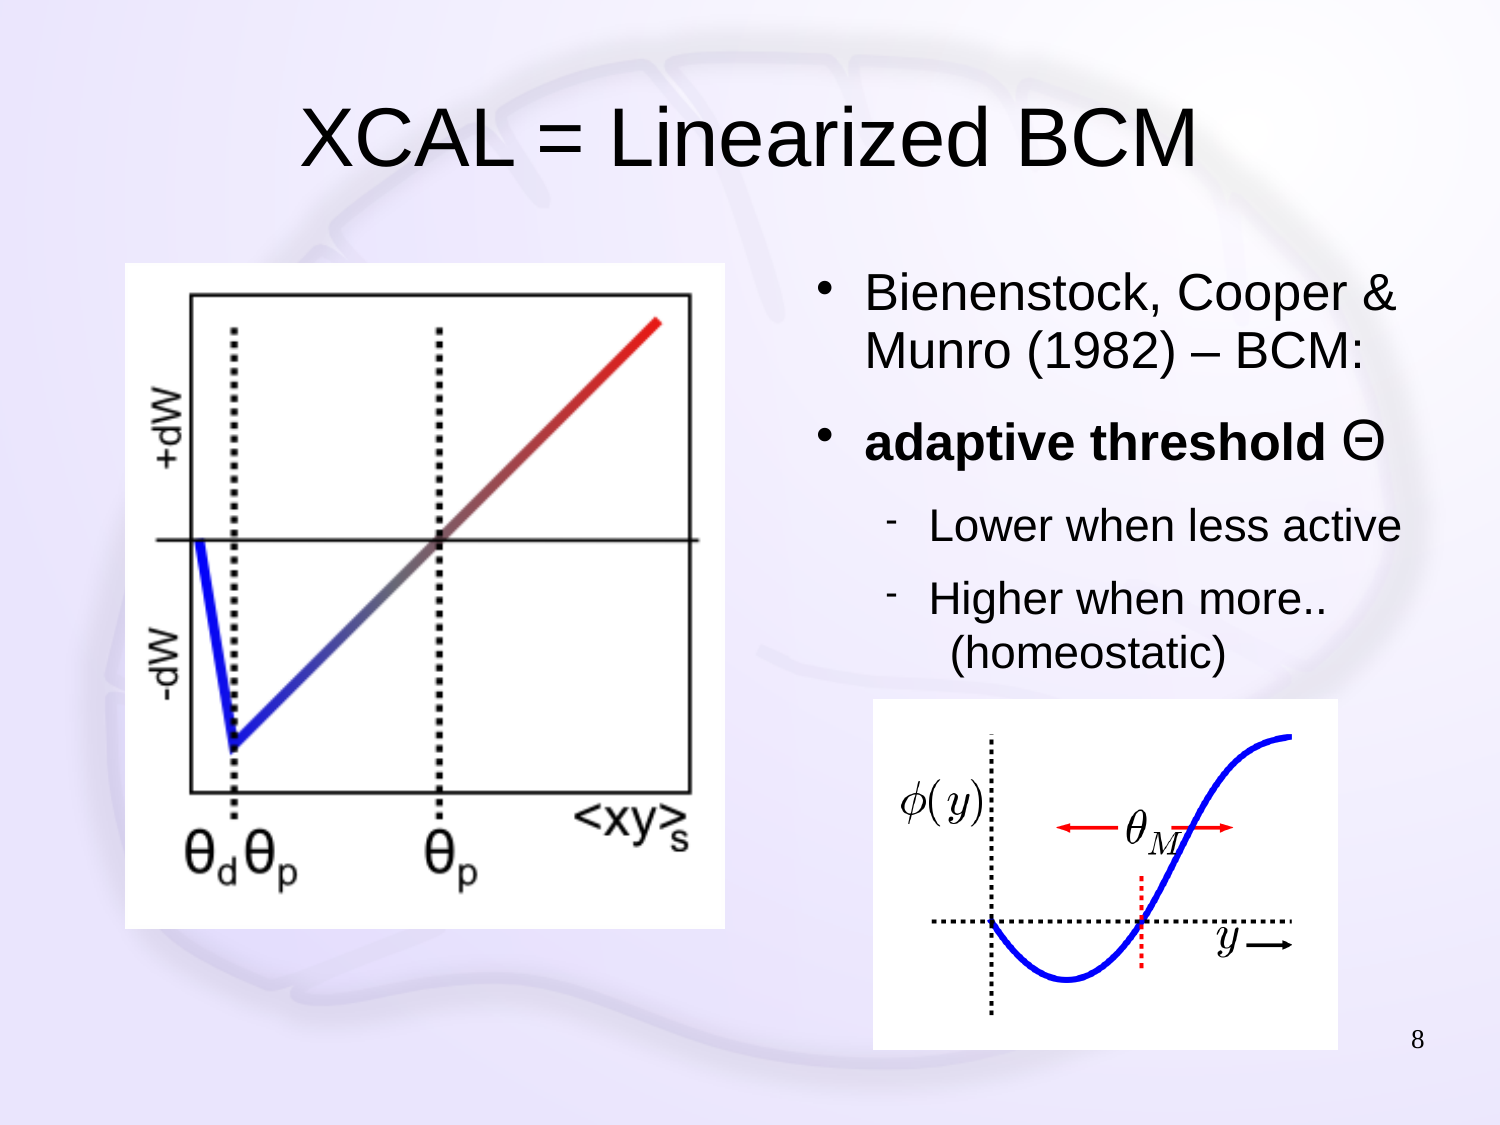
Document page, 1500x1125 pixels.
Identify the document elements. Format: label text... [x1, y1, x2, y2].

list Bienenstock, Cooper & Munro (1982) – BCM: adaptive threshold Θ Lower when less active Higher when more.. (homeostatic) [799, 263, 1425, 726]
picture [0, 0, 1500, 1125]
slide_number 8 [1075, 1024, 1425, 1103]
title XCAL = Linearized BCM [74, 44, 1425, 233]
